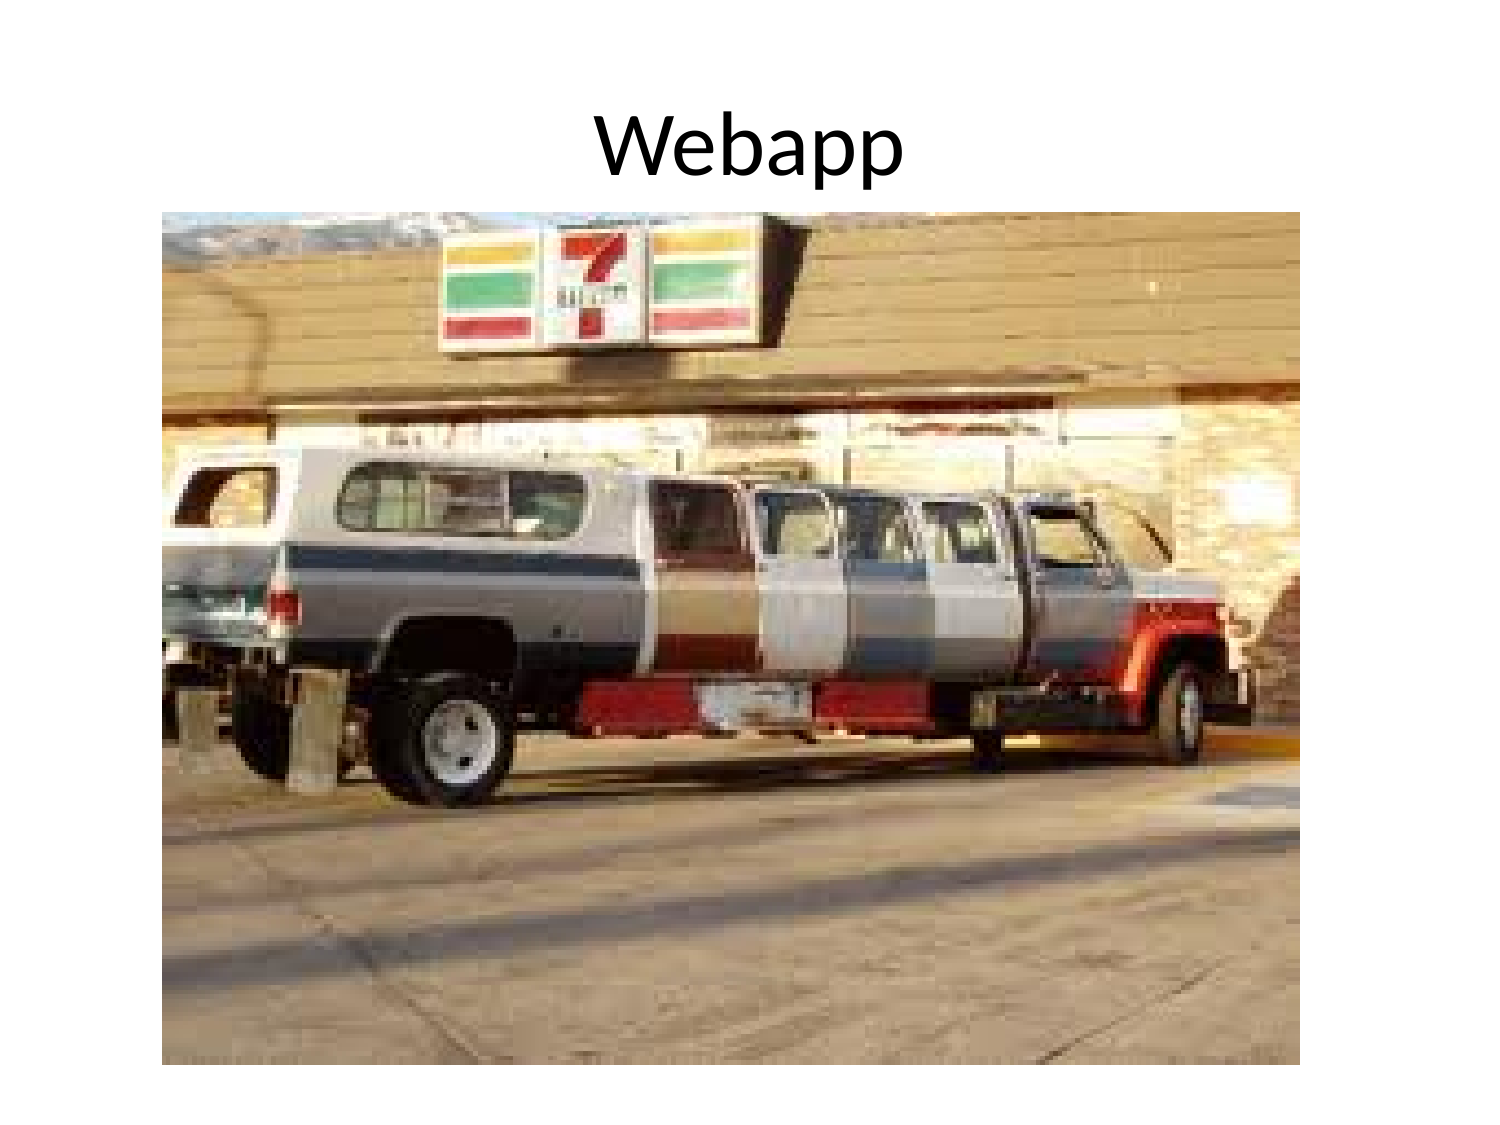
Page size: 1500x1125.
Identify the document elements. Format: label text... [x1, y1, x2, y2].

title Webapp [75, 45, 1425, 233]
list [162, 212, 1301, 1065]
